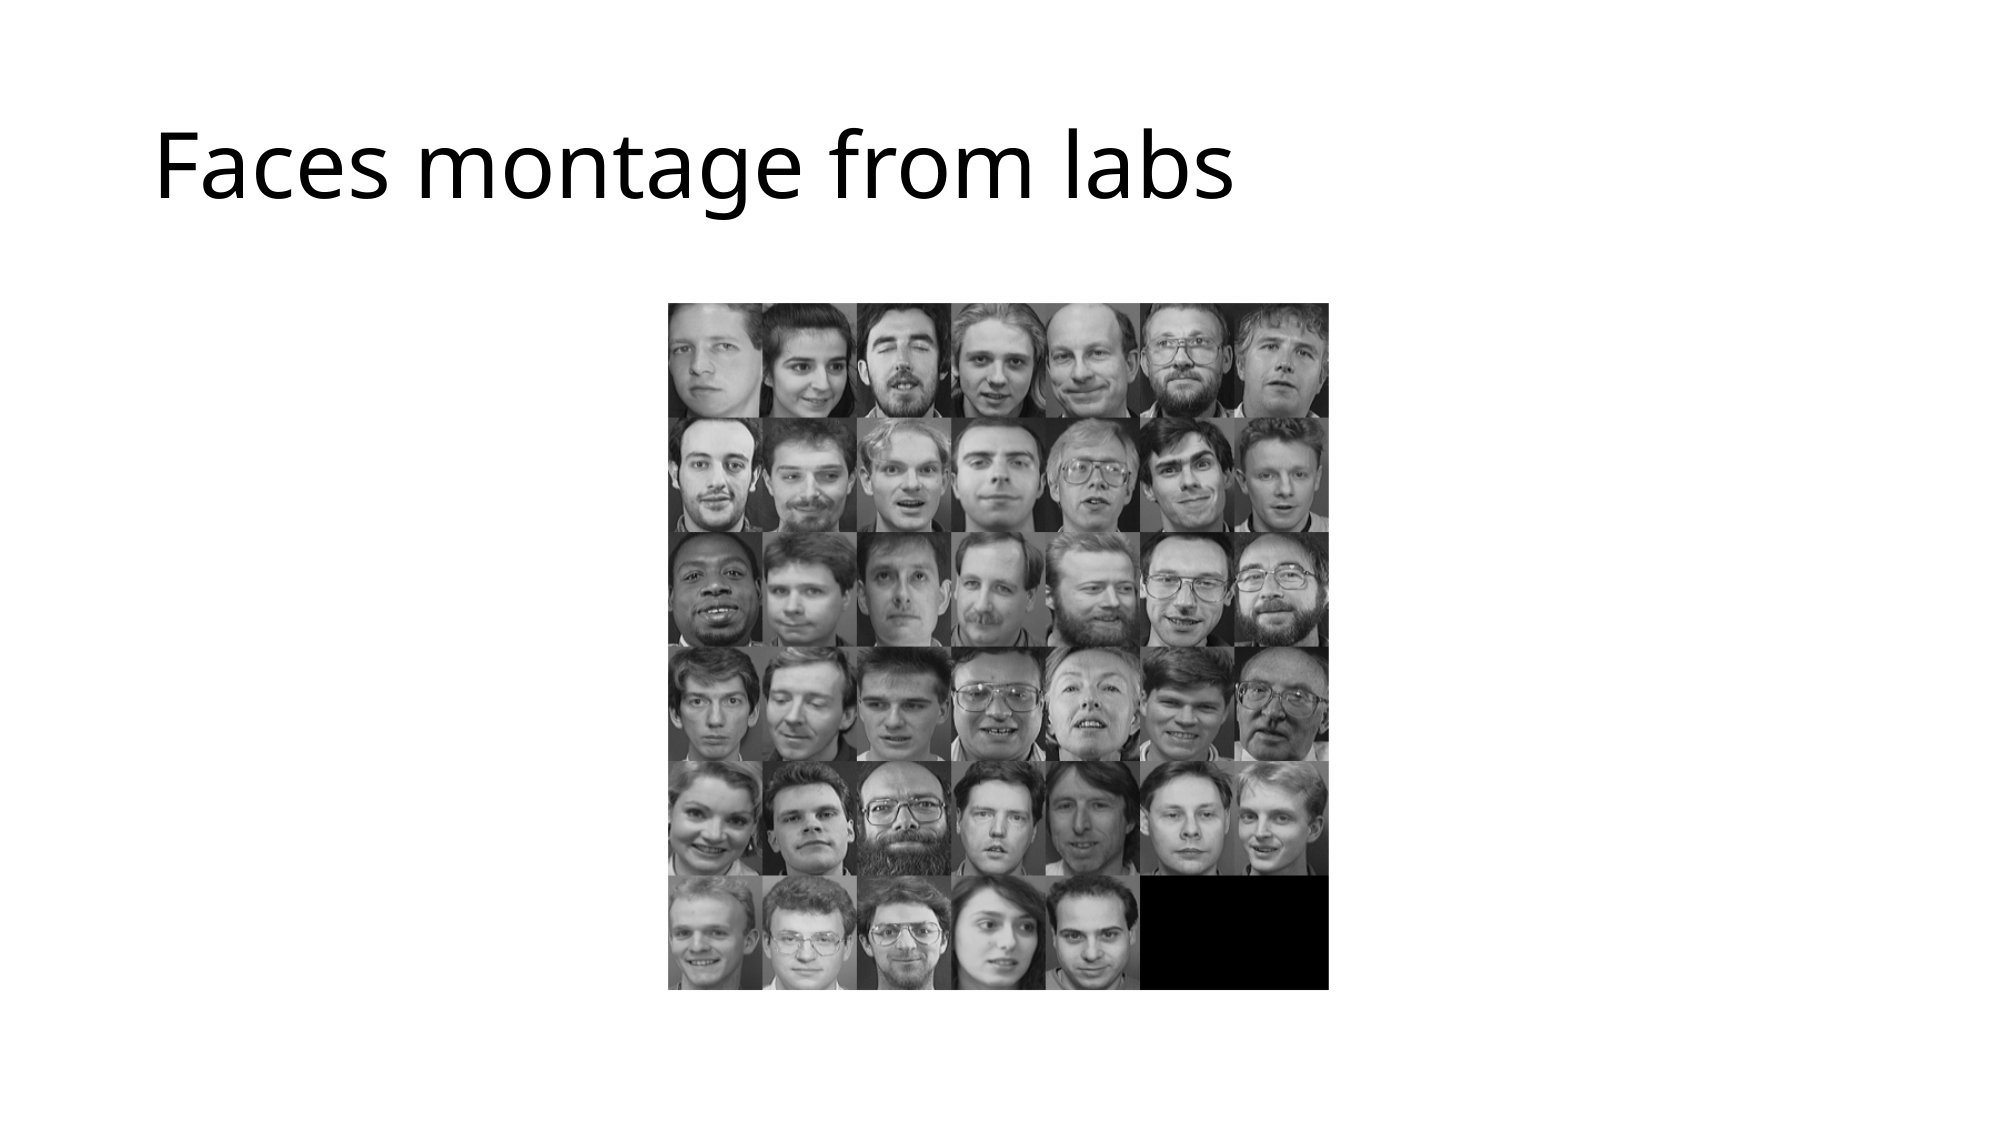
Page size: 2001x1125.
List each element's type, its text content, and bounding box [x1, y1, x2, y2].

title Faces montage from labs [137, 59, 1863, 278]
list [658, 296, 1342, 1001]
